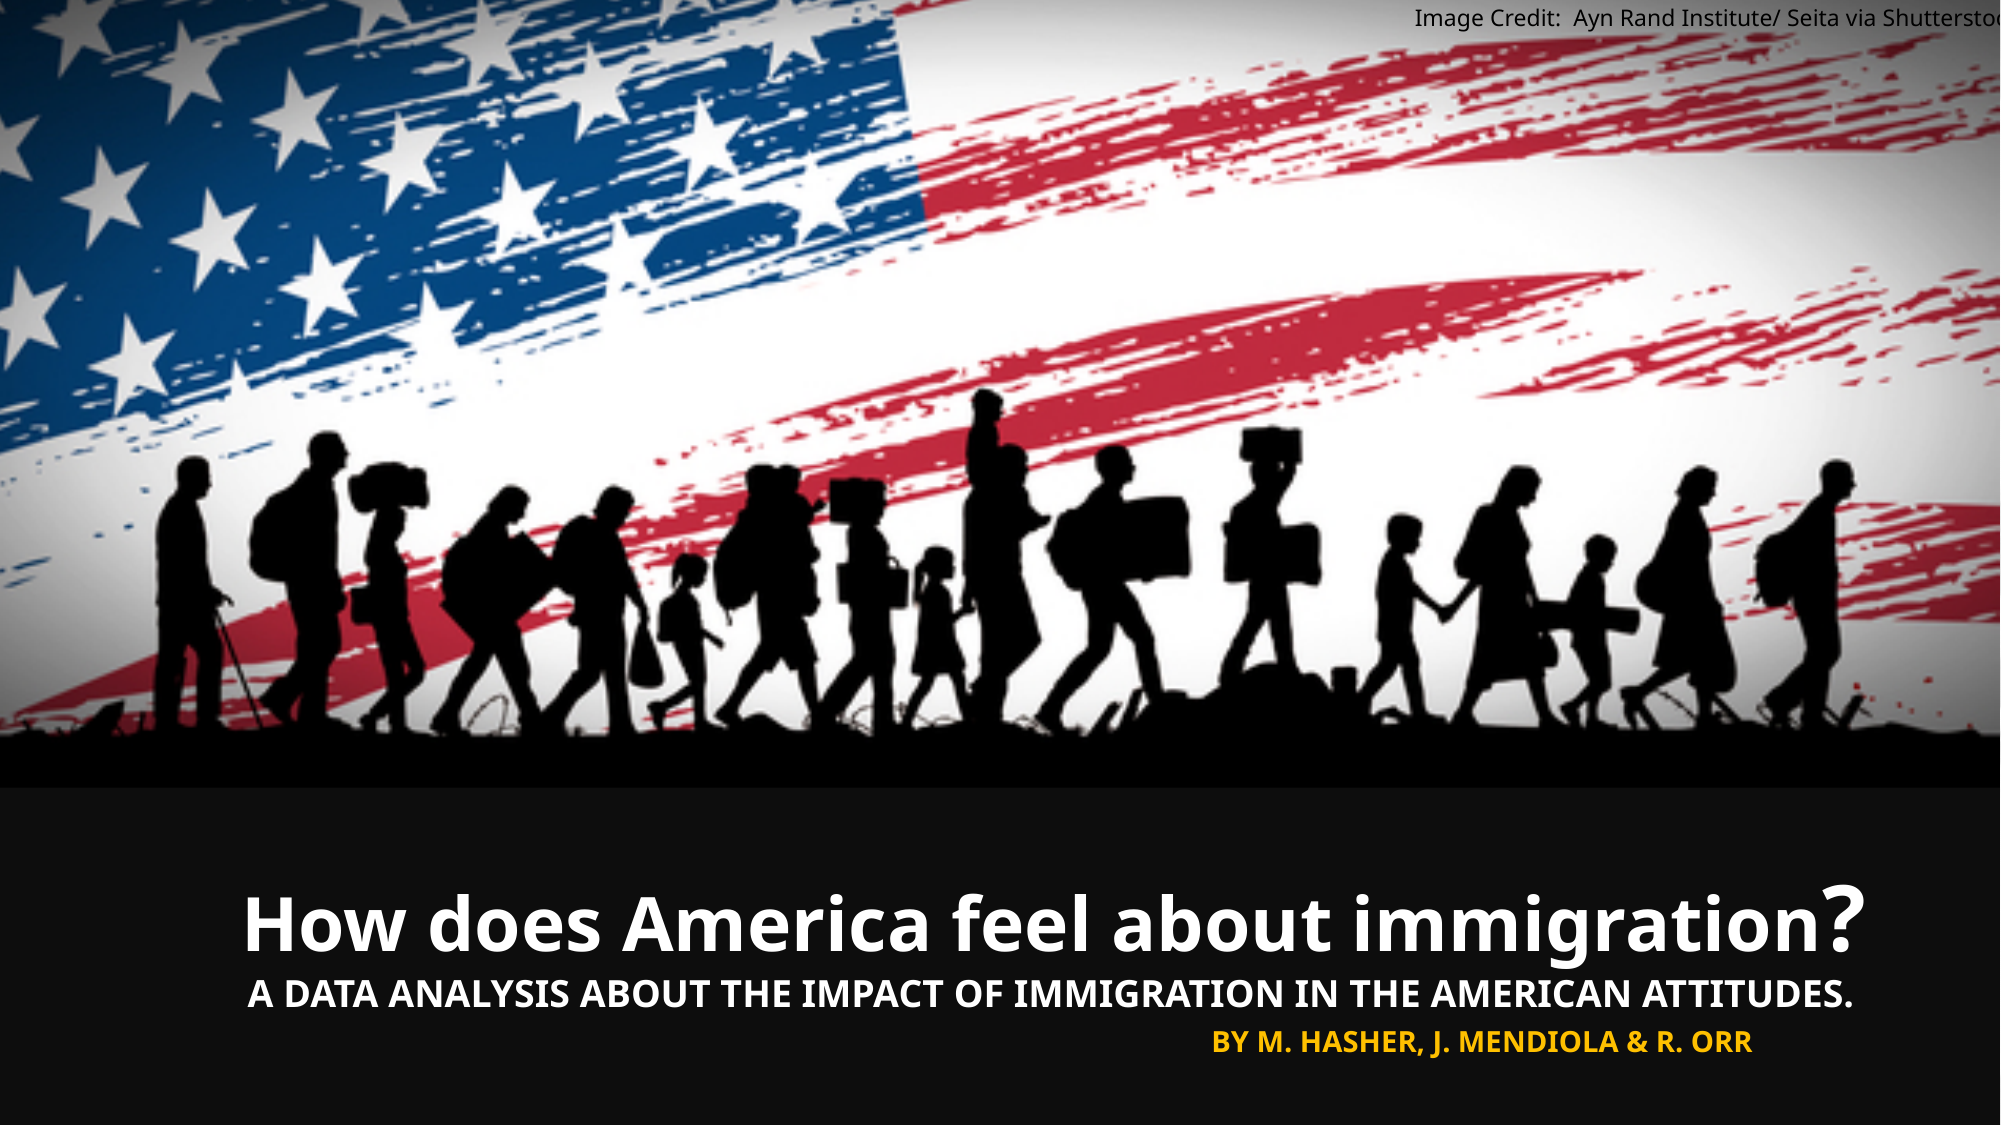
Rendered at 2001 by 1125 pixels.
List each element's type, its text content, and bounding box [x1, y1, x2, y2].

text_box [0, 788, 2000, 1125]
picture [0, 0, 2001, 1125]
text_box BY M. HASHER, J. MENDIOLA & R. ORR [1196, 1015, 1887, 1066]
text_box How does America feel about immigration? [226, 852, 1990, 978]
text_box A DATA ANALYSIS ABOUT THE IMPACT OF IMMIGRATION IN THE AMERICAN ATTITUDES. [233, 962, 1874, 1023]
